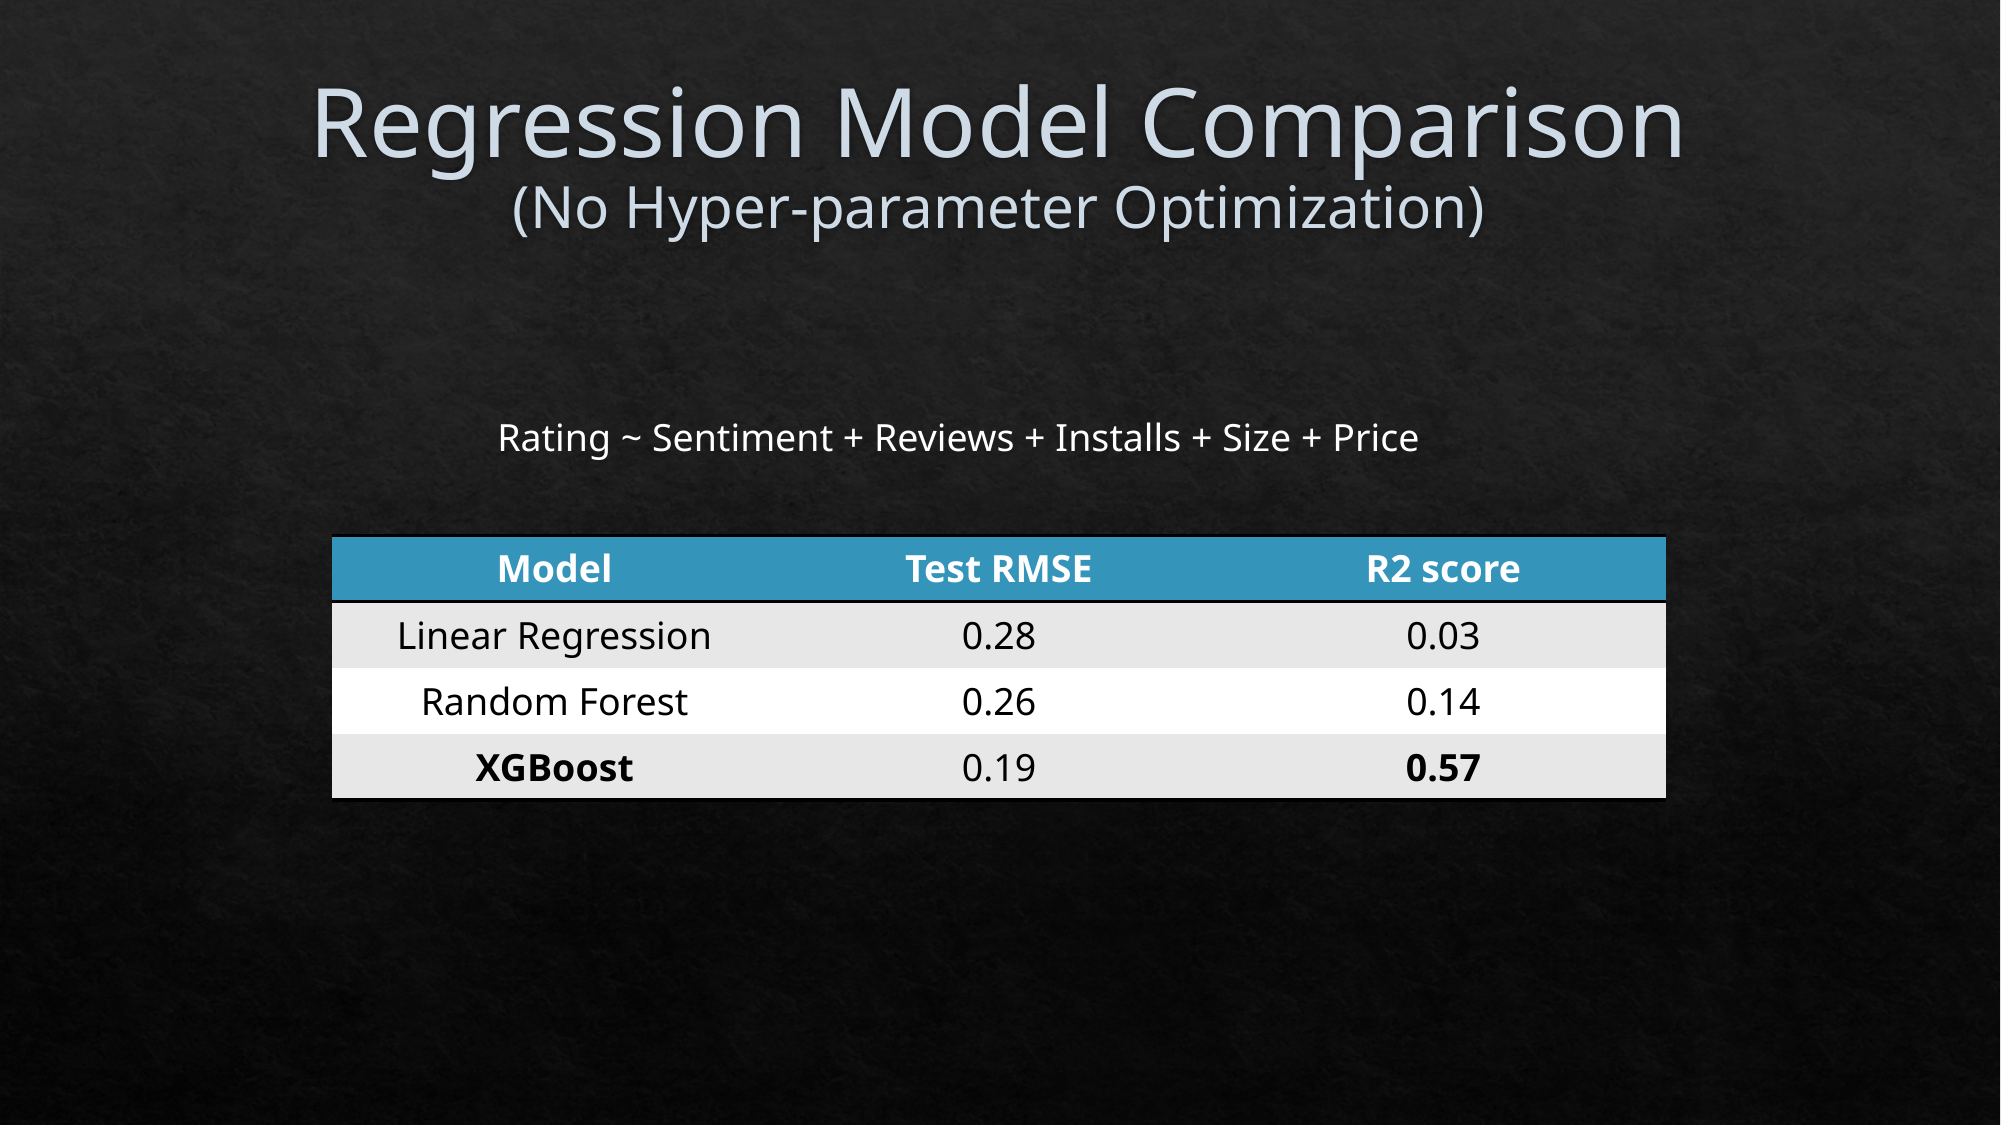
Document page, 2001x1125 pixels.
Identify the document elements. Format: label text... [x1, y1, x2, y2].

table_cell Linear Regression [332, 603, 777, 668]
table_cell Random Forest [332, 668, 777, 734]
table_header R2 score [1221, 537, 1666, 600]
table_header Model [332, 537, 777, 600]
table_cell 0.19 [777, 734, 1221, 798]
table_cell XGBoost [332, 734, 777, 798]
table_cell 0.57 [1221, 734, 1666, 798]
table_cell 0.14 [1221, 668, 1666, 734]
table_cell 0.03 [1221, 603, 1666, 668]
text_box Rating ~ Sentiment + Reviews + Installs + Size + Price [482, 406, 1436, 467]
table_cell 0.26 [777, 668, 1221, 734]
table_cell 0.28 [777, 603, 1221, 668]
table_header Test RMSE [777, 537, 1221, 600]
title Regression Model Comparison (No Hyper-parameter Optimization) [149, 54, 1849, 261]
